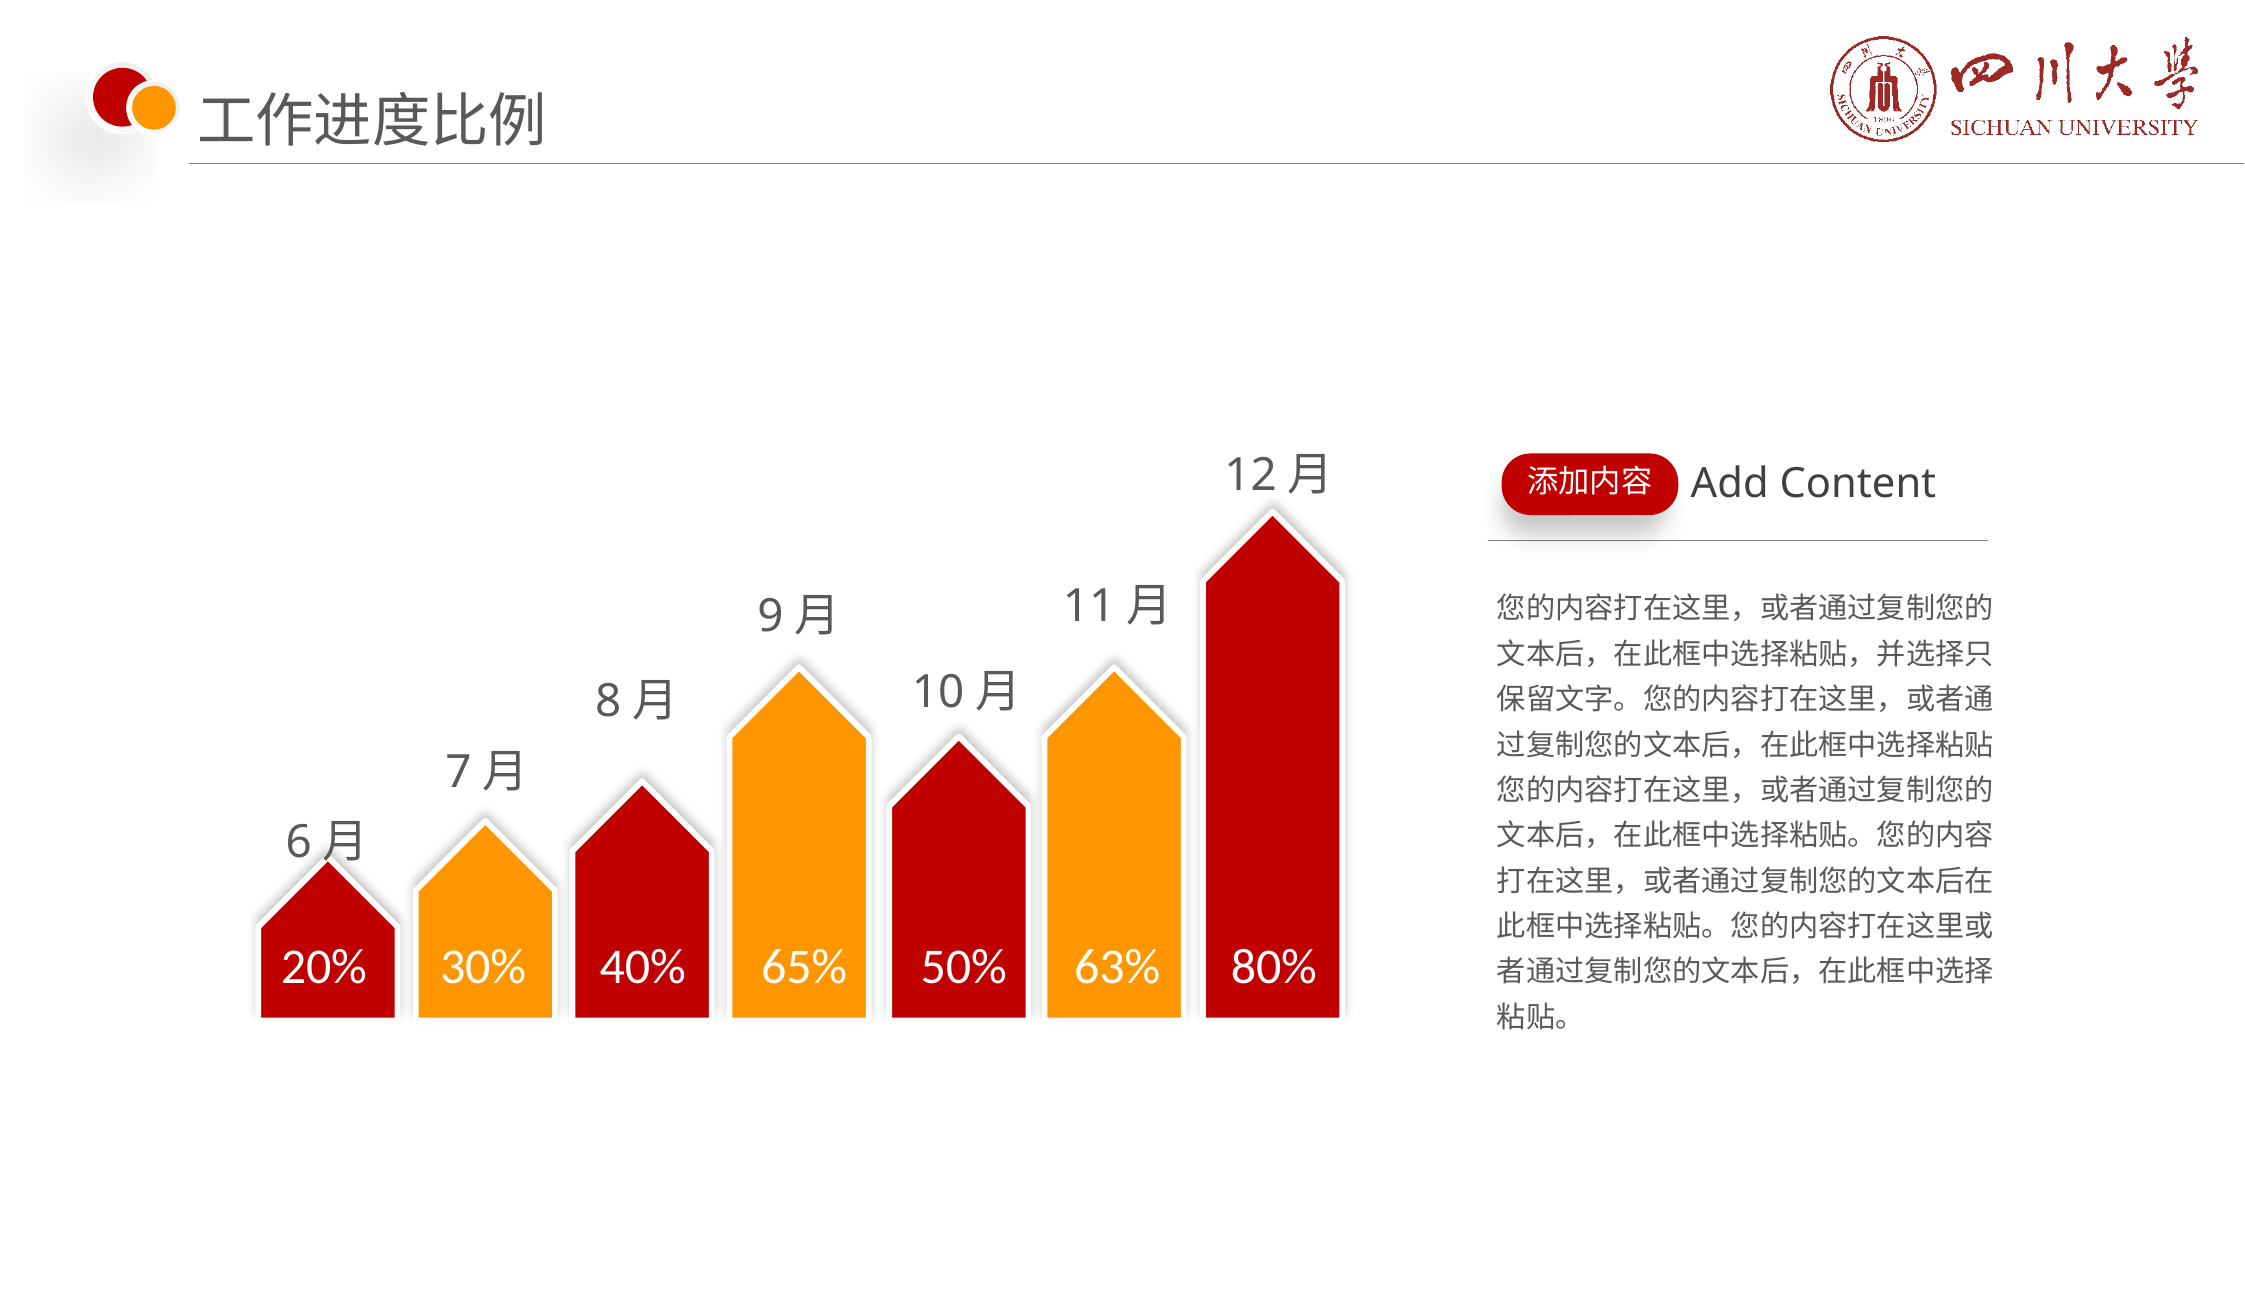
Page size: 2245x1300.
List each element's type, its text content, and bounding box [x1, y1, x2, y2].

text_box 6月 [262, 800, 411, 879]
text_box 80% [1208, 921, 1347, 1005]
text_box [1488, 448, 2032, 542]
text_box 20% [258, 921, 398, 1005]
text_box 您的内容打在这里，或者通过复制您的文本后，在此框中选择粘贴，并选择只保留文字。您的内容打在这里，或者通过复制您的文本后，在此框中选择粘贴您的内容打在这里，或者通过复制您的文本后，在此框中选择粘贴。您的内容打在这里，或者通过复制您的文本后在此框中选择粘贴。您的内容打在这里或者通过复制您的文本后，在此框中选择粘贴。 [1471, 566, 2032, 1046]
text_box 30% [417, 921, 557, 1005]
text_box [257, 925, 399, 1022]
text_box 9月 [734, 573, 883, 652]
text_box [262, 879, 393, 921]
text_box 7月 [422, 730, 571, 809]
text_box 8月 [572, 659, 720, 738]
text_box [888, 735, 1030, 1022]
text_box 11月 [1040, 564, 1202, 643]
text_box [1043, 666, 1185, 1022]
text_box [414, 820, 556, 1022]
title 工作进度比例 [177, 70, 957, 166]
picture [1830, 36, 2198, 142]
text_box [1202, 512, 1343, 1022]
text_box 12月 [1201, 433, 1375, 512]
text_box 50% [897, 921, 1037, 1005]
text_box 65% [738, 921, 878, 1005]
text_box 40% [576, 921, 716, 1005]
text_box 10月 [889, 650, 1065, 728]
text_box 63% [1051, 921, 1191, 1005]
text_box [728, 666, 870, 1022]
text_box [571, 780, 713, 1022]
